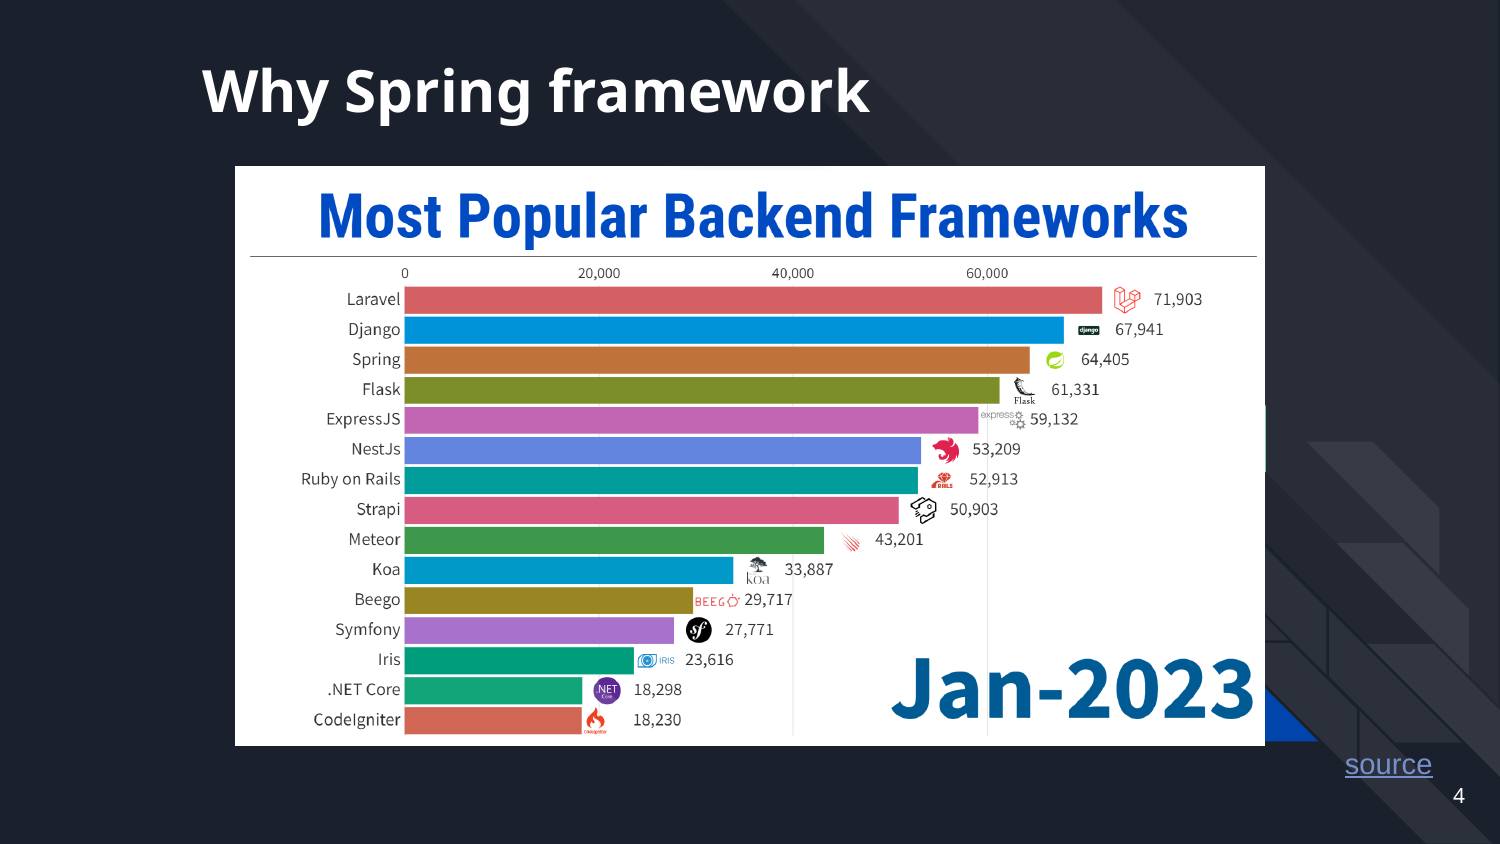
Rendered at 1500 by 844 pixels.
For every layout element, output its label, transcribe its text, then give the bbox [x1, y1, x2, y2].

picture [234, 166, 1265, 747]
text_box source [1329, 730, 1451, 796]
slide_number ‹#› [1389, 764, 1480, 830]
title Why Spring framework [187, 38, 1342, 142]
